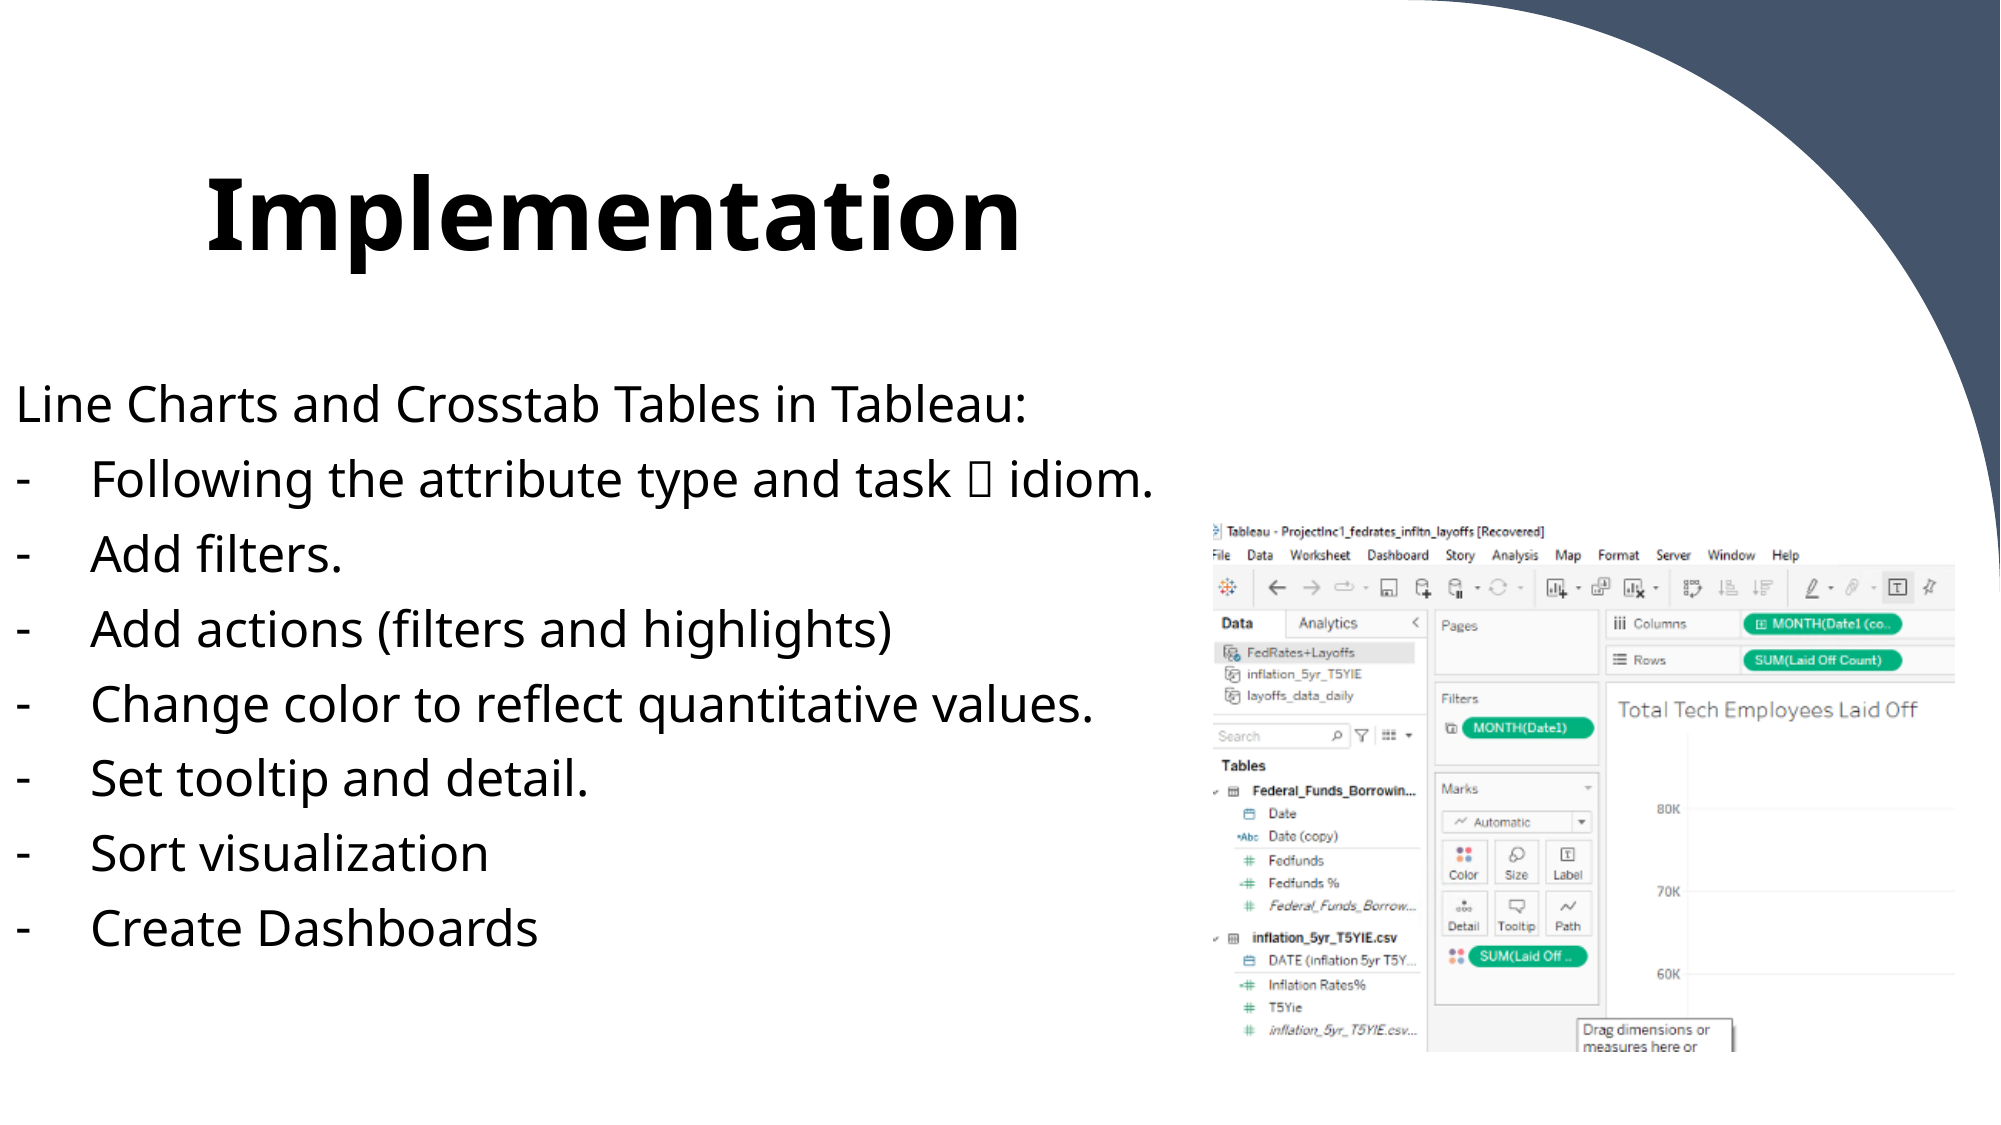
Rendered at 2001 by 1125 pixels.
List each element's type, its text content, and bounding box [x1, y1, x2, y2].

title Implementation [191, 62, 1796, 280]
list Line Charts and Crosstab Tables in Tableau: Following the attribute type and task  idiom. Add filters. Add actions (filters and highlights) Change color to reflect quantitative values. Set tooltip and detail. Sort visualization Create Dashboards [0, 372, 1493, 1125]
picture [1213, 522, 1955, 1052]
